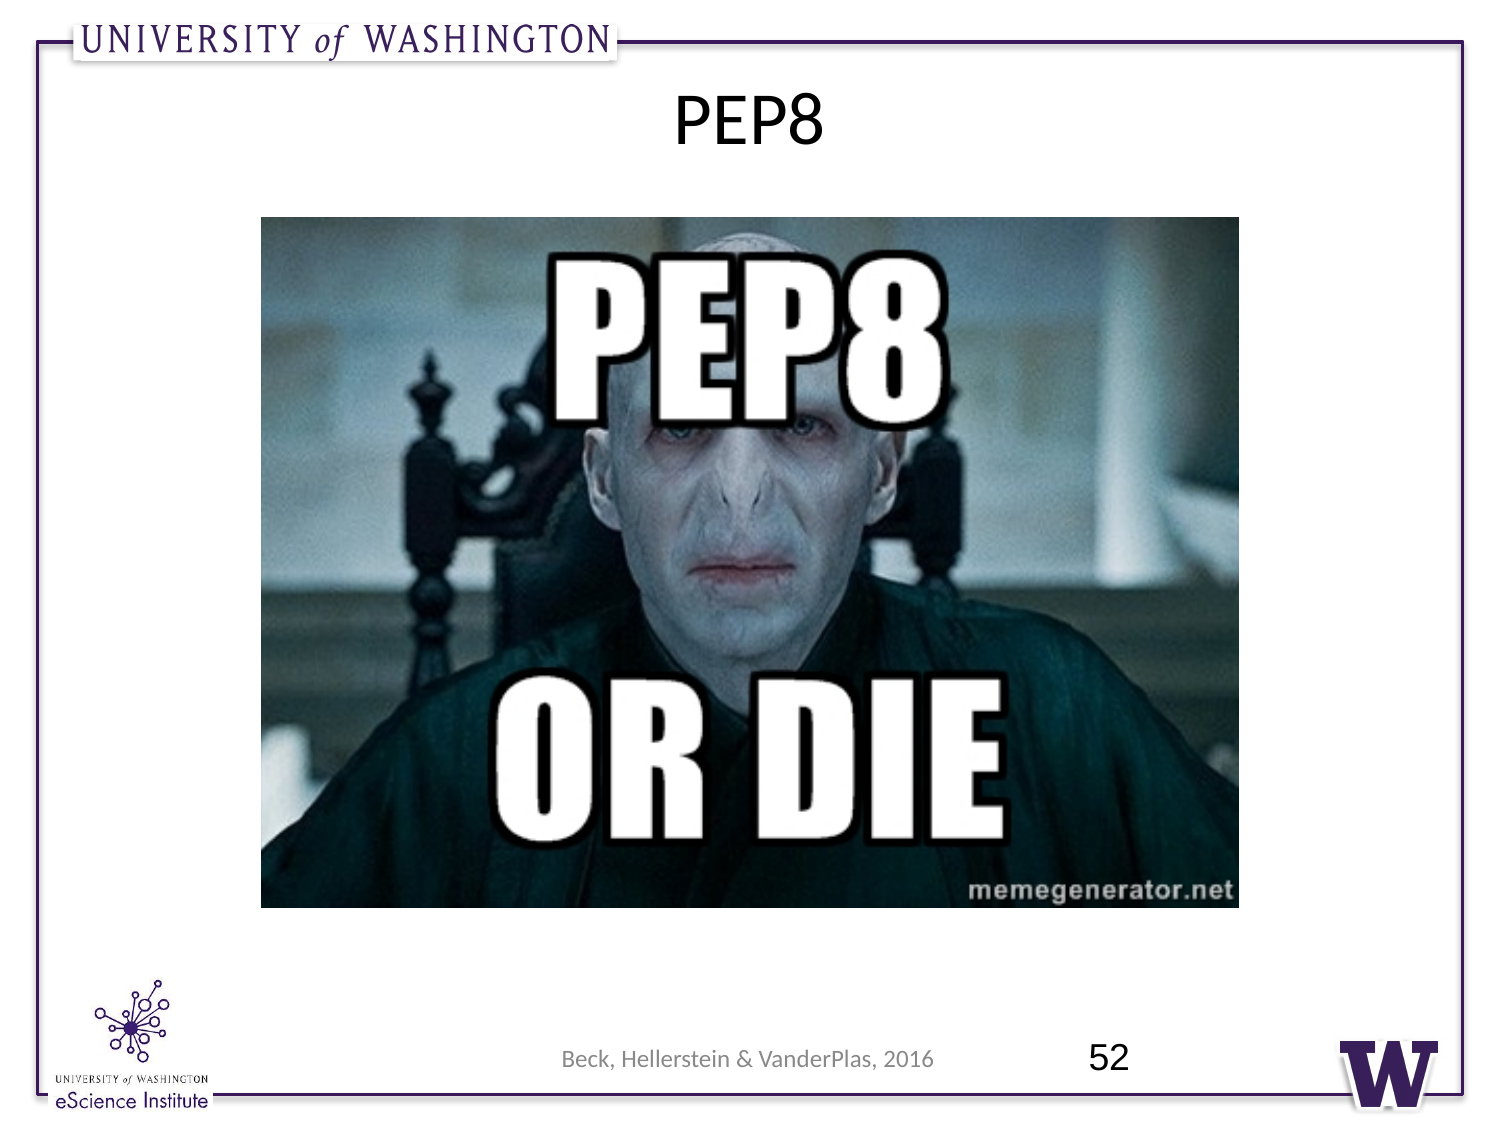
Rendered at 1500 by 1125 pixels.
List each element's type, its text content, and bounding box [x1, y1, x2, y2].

picture [81, 24, 609, 61]
slide_number 52 [1073, 1025, 1300, 1085]
footer Beck, Hellerstein & VanderPlas, 2016 [510, 1027, 986, 1088]
picture [261, 217, 1239, 908]
title PEP8 [75, 62, 1425, 200]
picture [1340, 1041, 1438, 1107]
picture [48, 978, 213, 1113]
